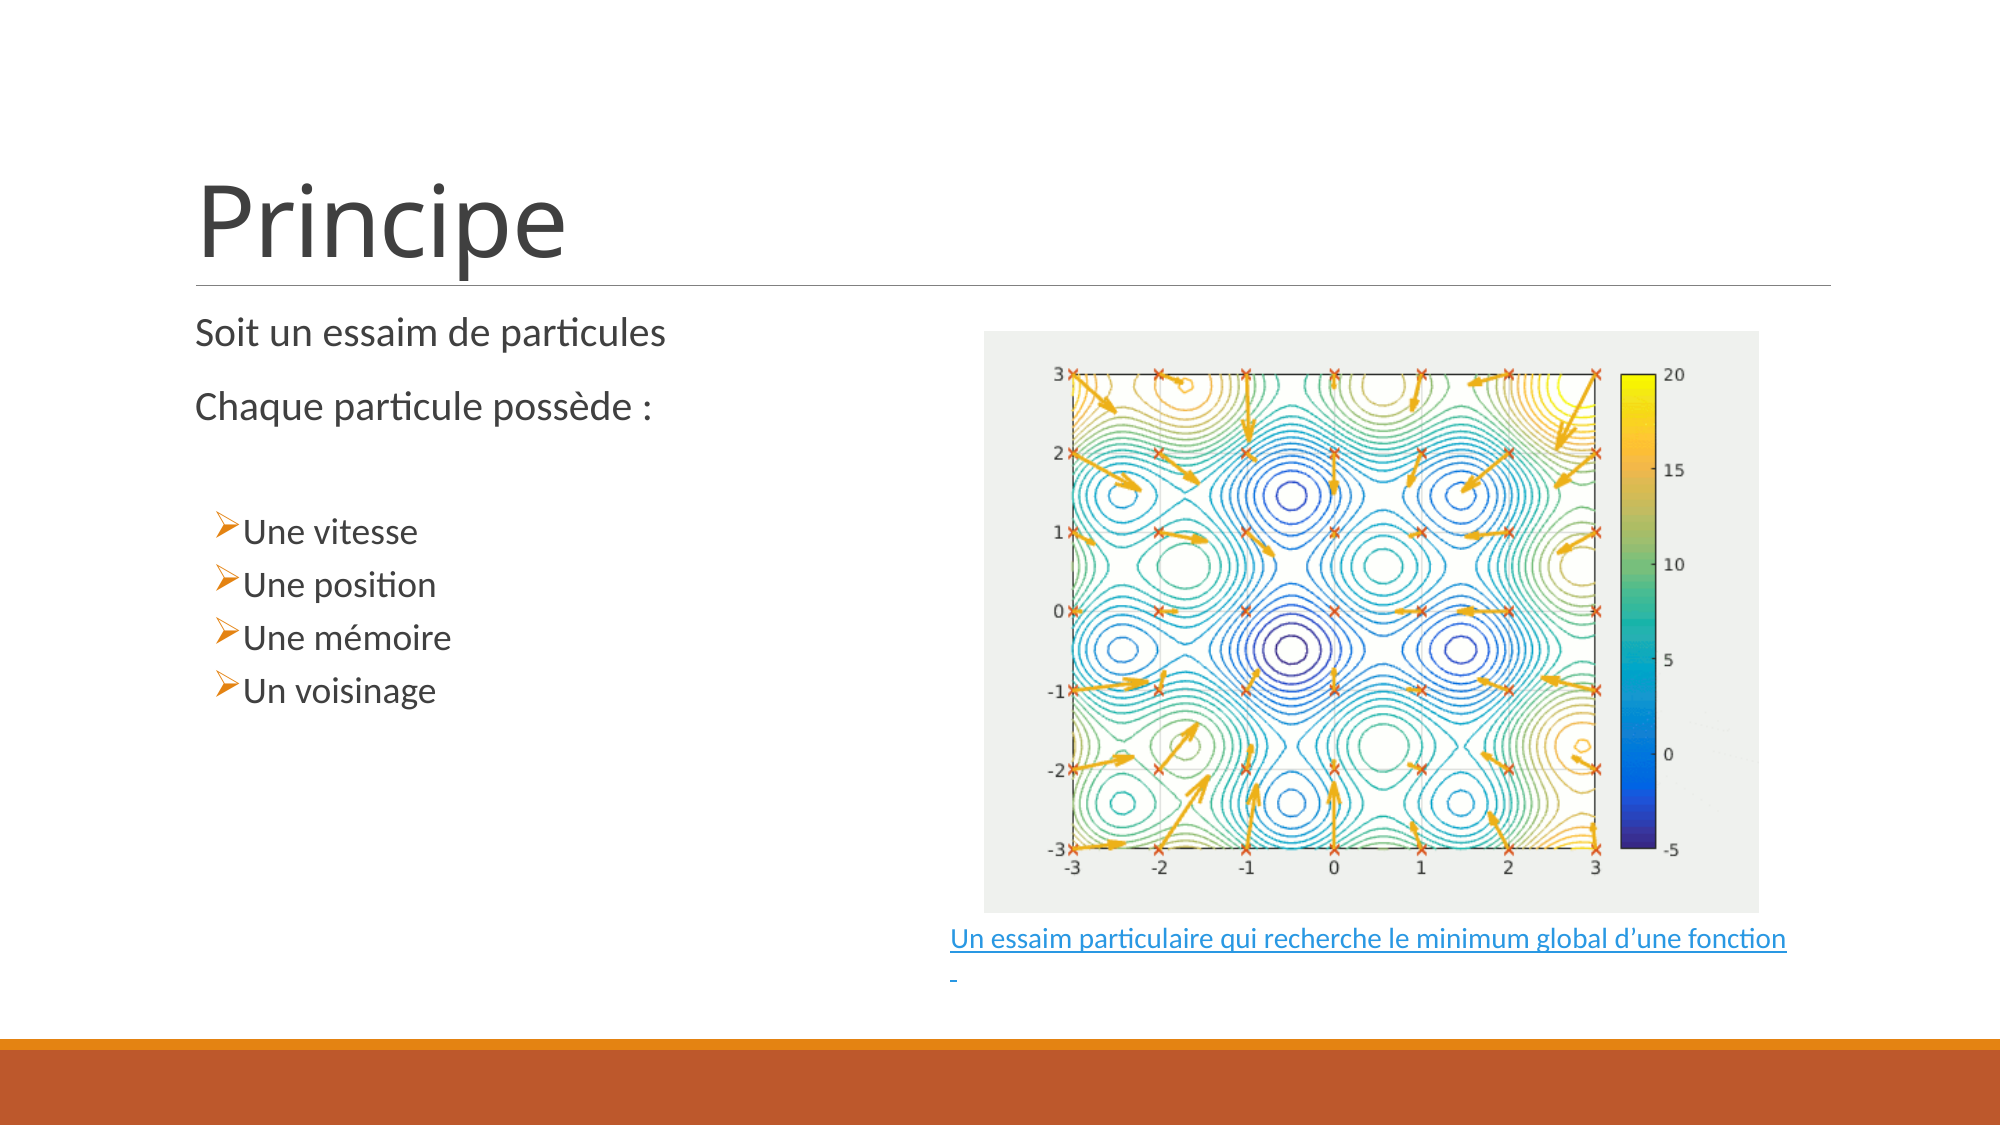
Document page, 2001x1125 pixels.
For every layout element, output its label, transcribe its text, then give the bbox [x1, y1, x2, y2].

list Soit un essaim de particules Chaque particule possède : Une vitesse Une position Une mémoire Un voisinage [180, 302, 1830, 963]
picture [983, 330, 1760, 913]
title Principe [180, 47, 1830, 285]
text_box Un essaim particulaire qui recherche le minimum global d’une fonction [935, 912, 1808, 962]
